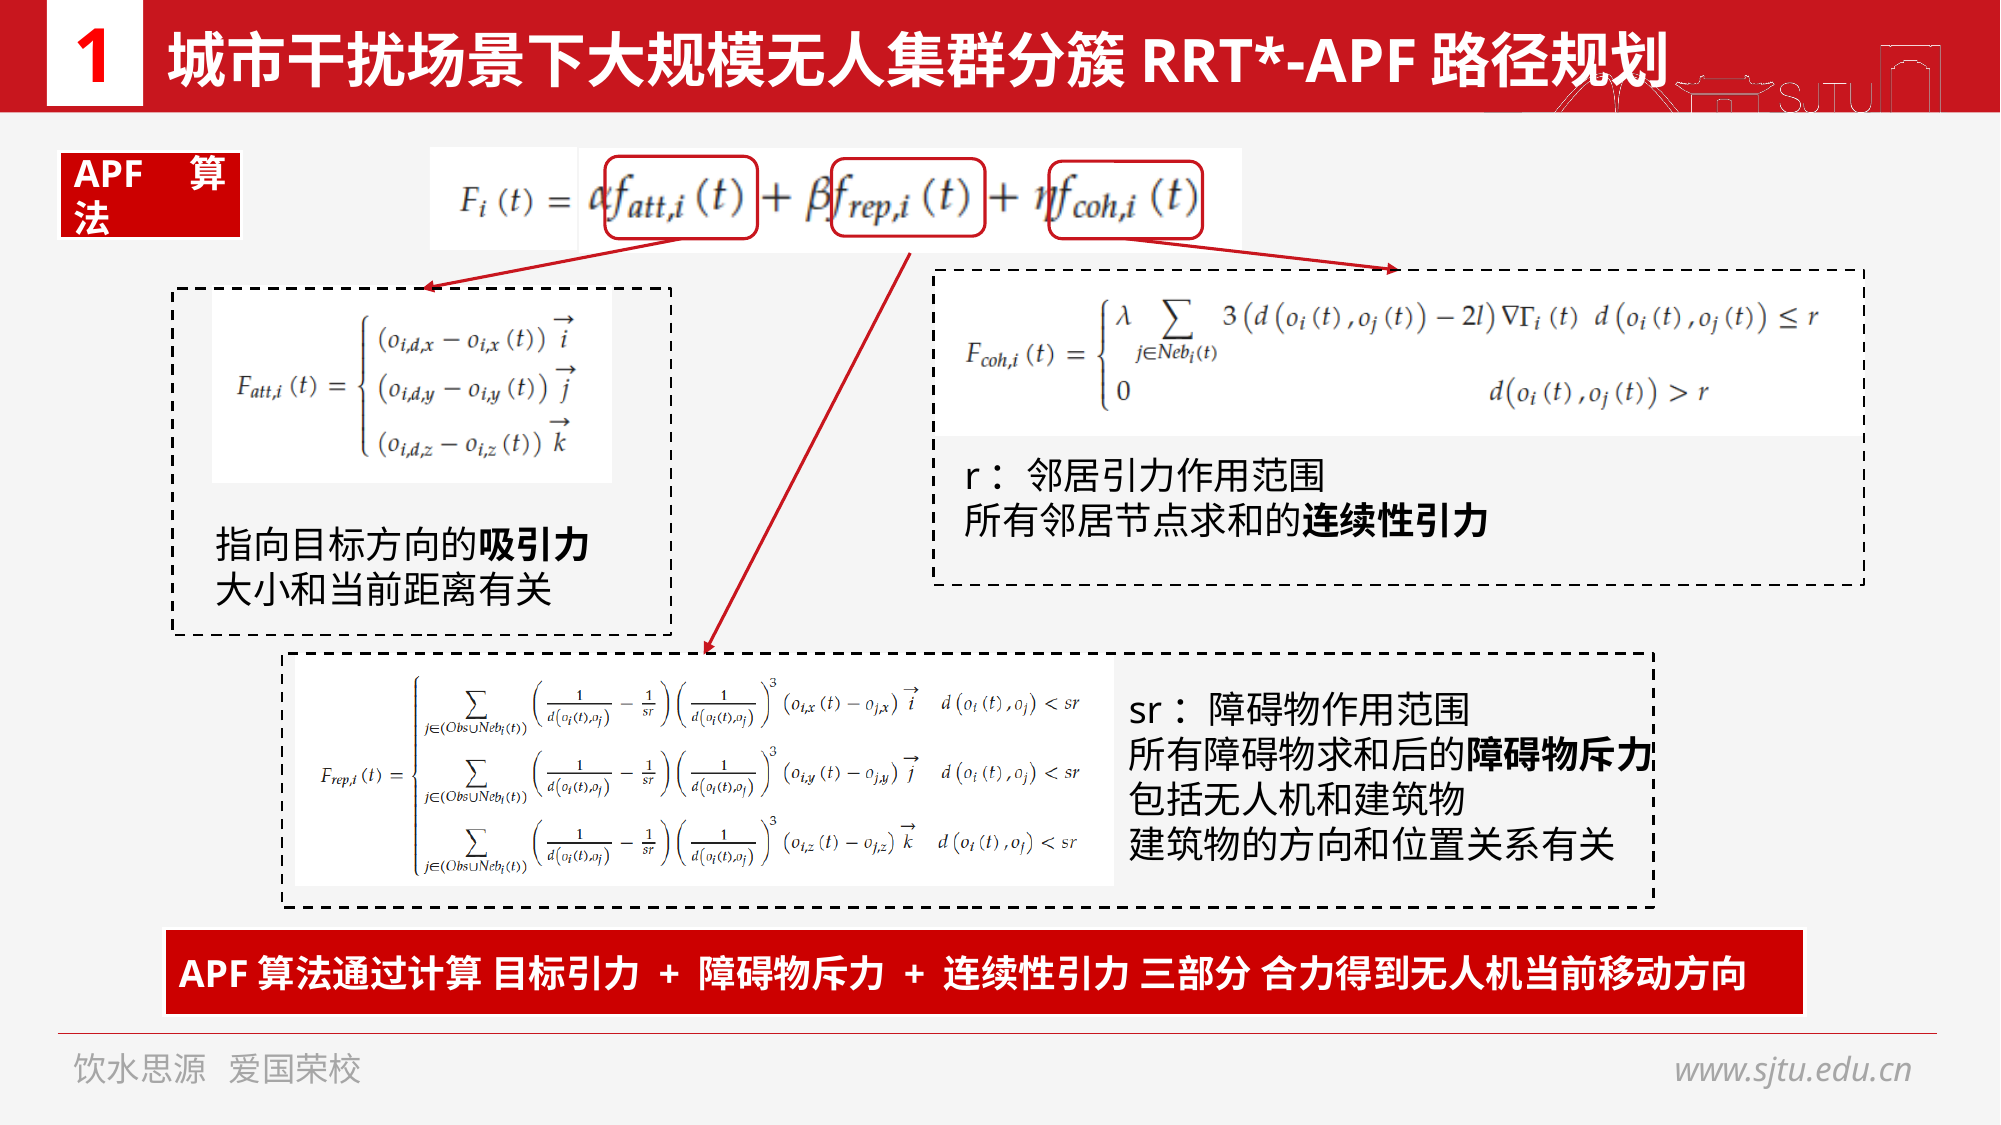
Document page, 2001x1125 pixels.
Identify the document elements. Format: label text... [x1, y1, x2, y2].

text_box [281, 653, 1654, 908]
picture [1484, 45, 1947, 113]
picture [212, 285, 612, 483]
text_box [1125, 238, 1400, 271]
title 城市干扰场景下大规模无人集群分簇RRT*-APF路径规划 [152, 14, 1806, 103]
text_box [429, 147, 1242, 254]
picture [295, 653, 1114, 886]
text_box APF算法通过计算 目标引力 + 障碍物斥力 + 连续性引力 三部分 合力得到无人机当前移动方向 [162, 927, 1807, 1017]
text_box 1 [46, 0, 144, 106]
text_box sr：障碍物作用范围 所有障碍物求和后的障碍物斥力 包括无人机和建筑物 建筑物的方向和位置关系有关 [1114, 678, 1669, 874]
text_box r：邻居引力作用范围 所有邻居节点求和的连续性引力 [949, 444, 1505, 550]
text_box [703, 253, 911, 655]
text_box APF算法 [57, 150, 243, 240]
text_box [421, 238, 682, 289]
picture [935, 270, 1865, 436]
text_box [172, 288, 671, 635]
text_box [933, 269, 1864, 585]
text_box 指向目标方向的吸引力 大小和当前距离有关 [200, 513, 606, 619]
